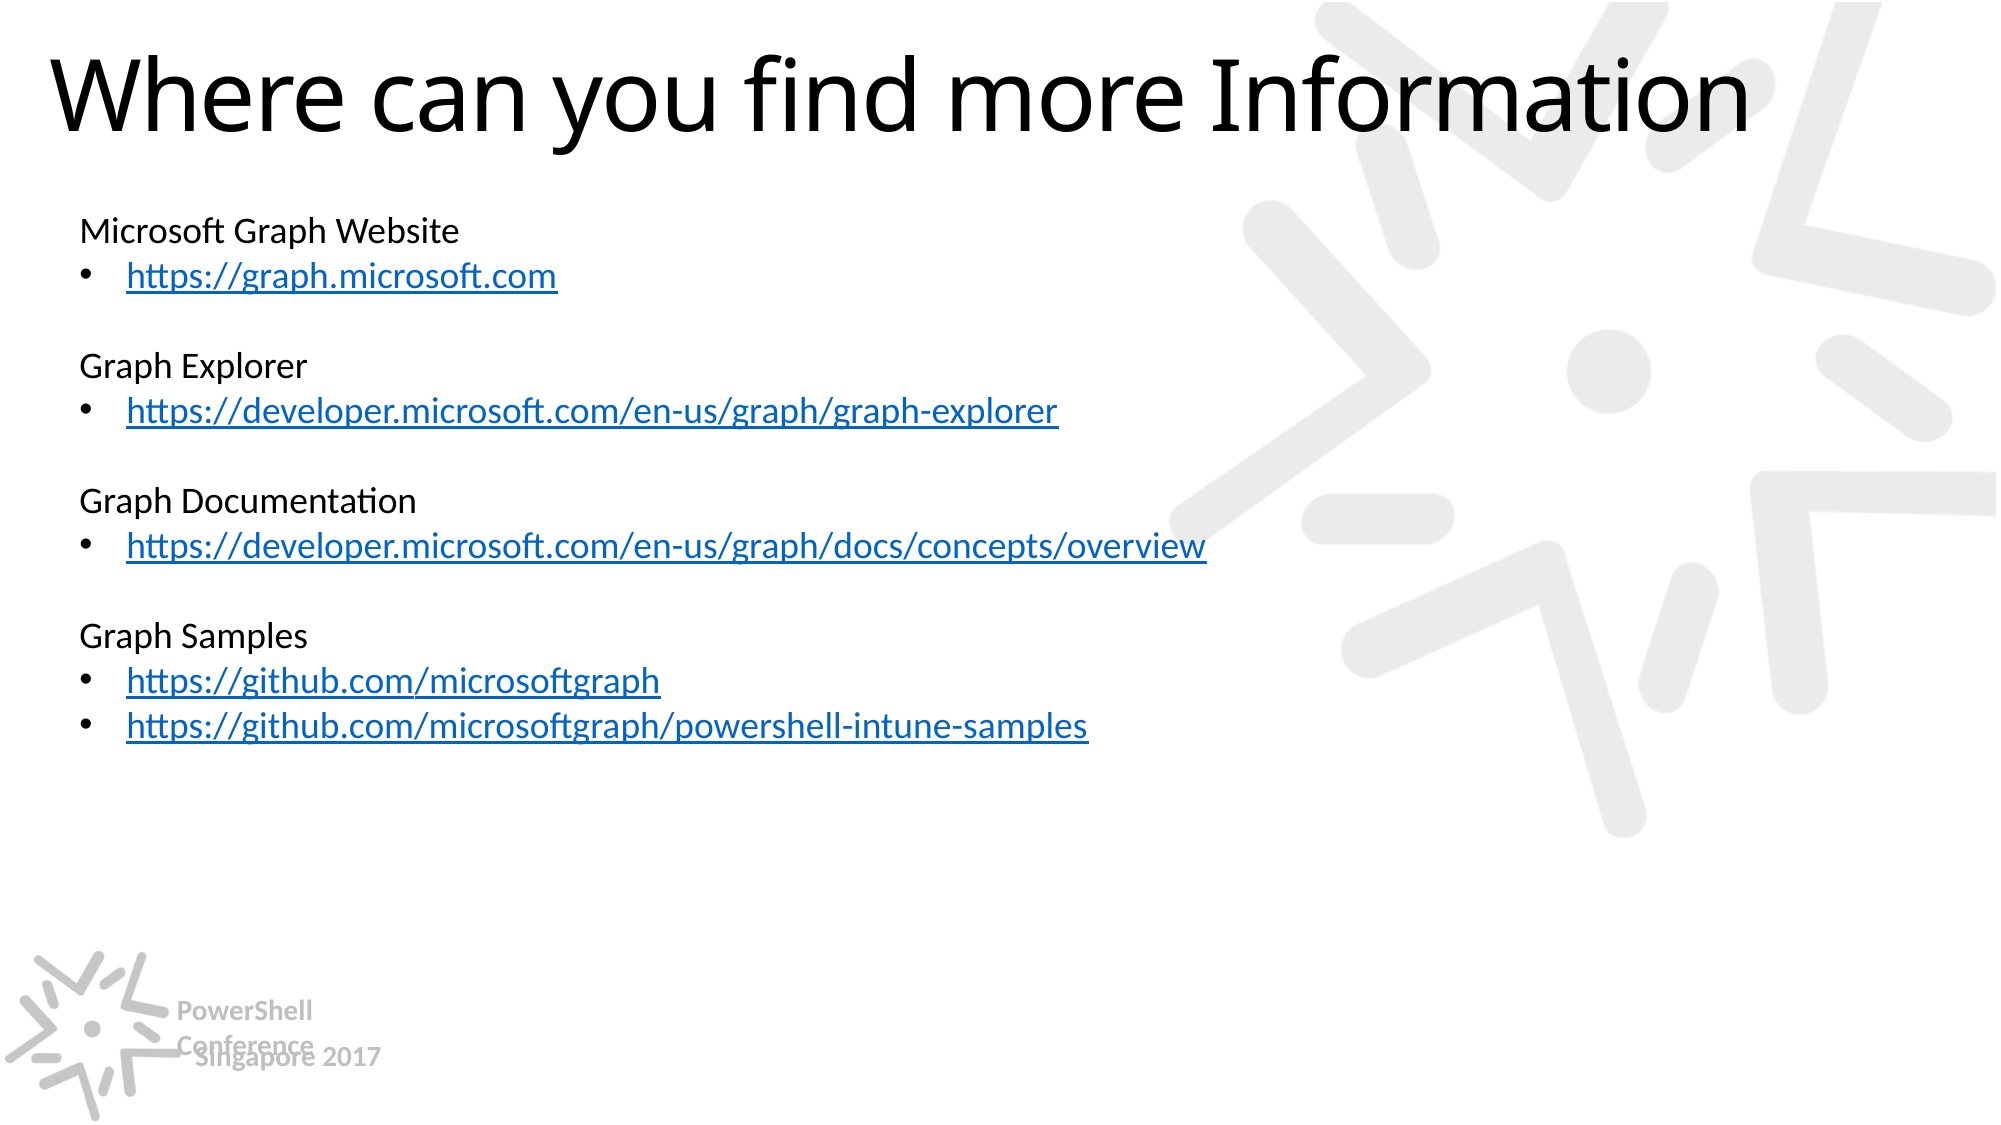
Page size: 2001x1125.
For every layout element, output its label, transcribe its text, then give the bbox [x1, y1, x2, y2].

picture [0, 944, 190, 1125]
picture [1160, 2, 1996, 838]
text_box Singapore 2017 [190, 1029, 490, 1080]
text_box Where can you find more Information [25, 30, 1160, 181]
text_box Microsoft Graph Website https://graph.microsoft.com Graph Explorer https://developer.microsoft.com/en-us/graph/graph-explorer Graph Documentation https://developer.microsoft.com/en-us/graph/docs/concepts/overview Graph Samples https://github.com/microsoftgraph https://github.com/microsoftgraph/powershell-intune-samples [64, 198, 1160, 754]
text_box PowerShell Conference [190, 984, 472, 1029]
